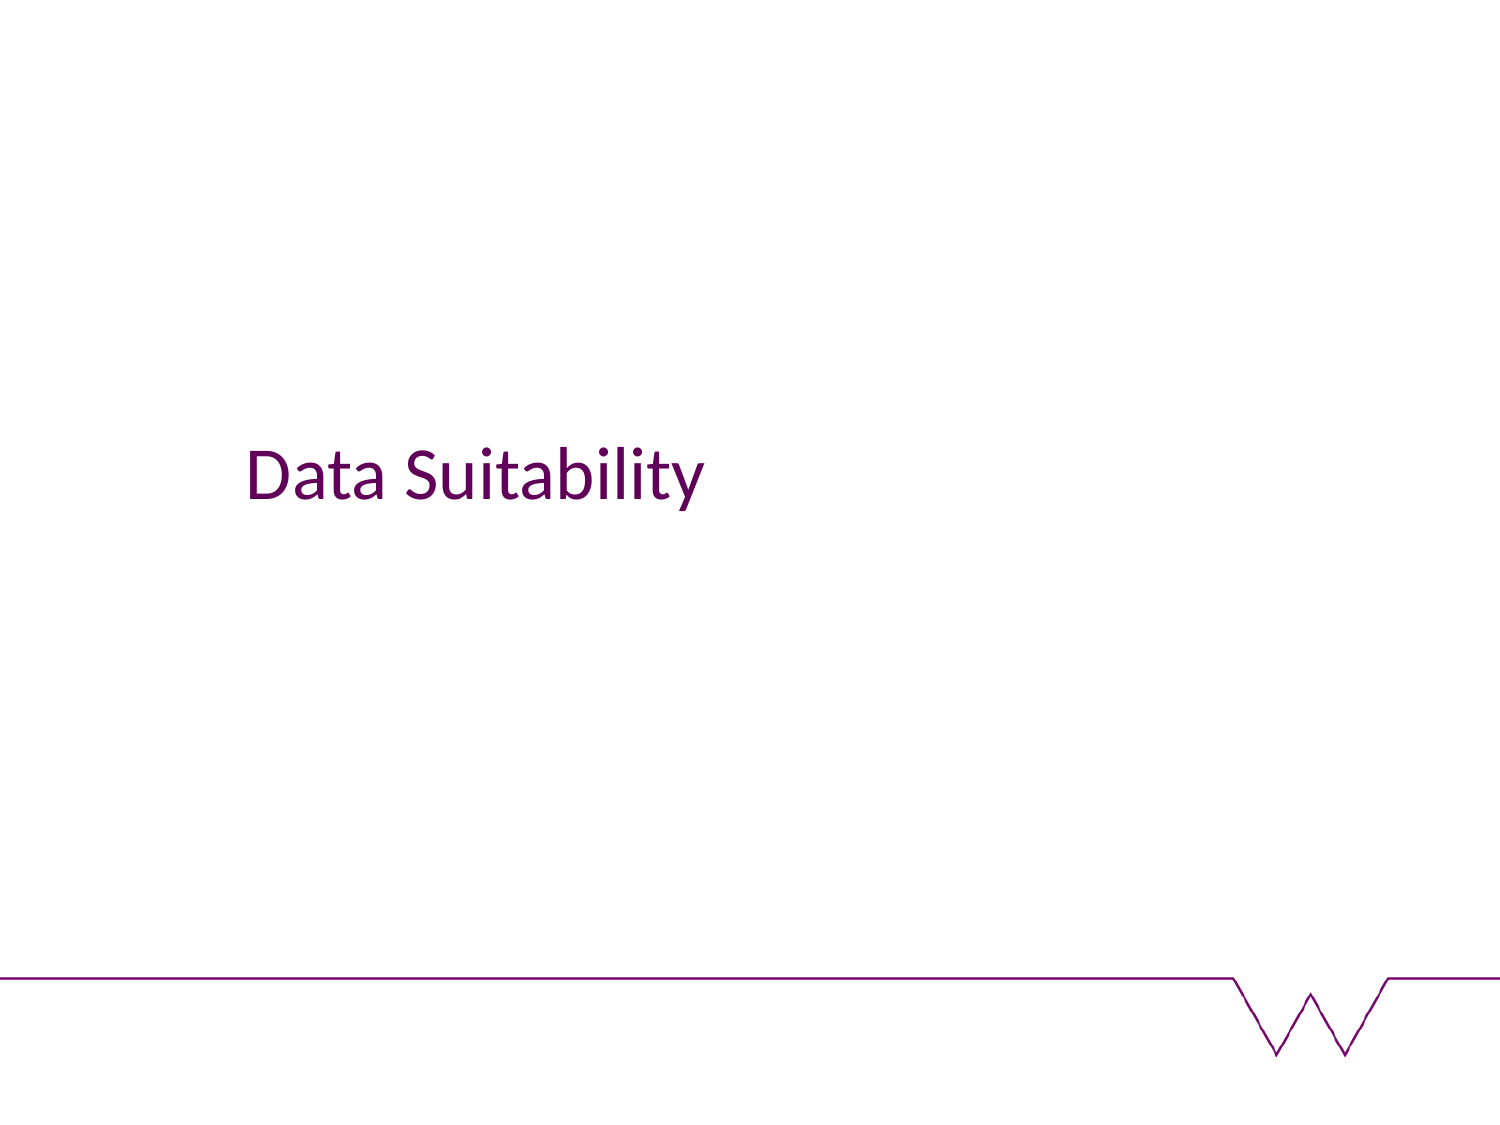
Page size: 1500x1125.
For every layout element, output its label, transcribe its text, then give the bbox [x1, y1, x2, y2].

list Data Suitability [231, 417, 1500, 524]
picture [0, 964, 1500, 1062]
